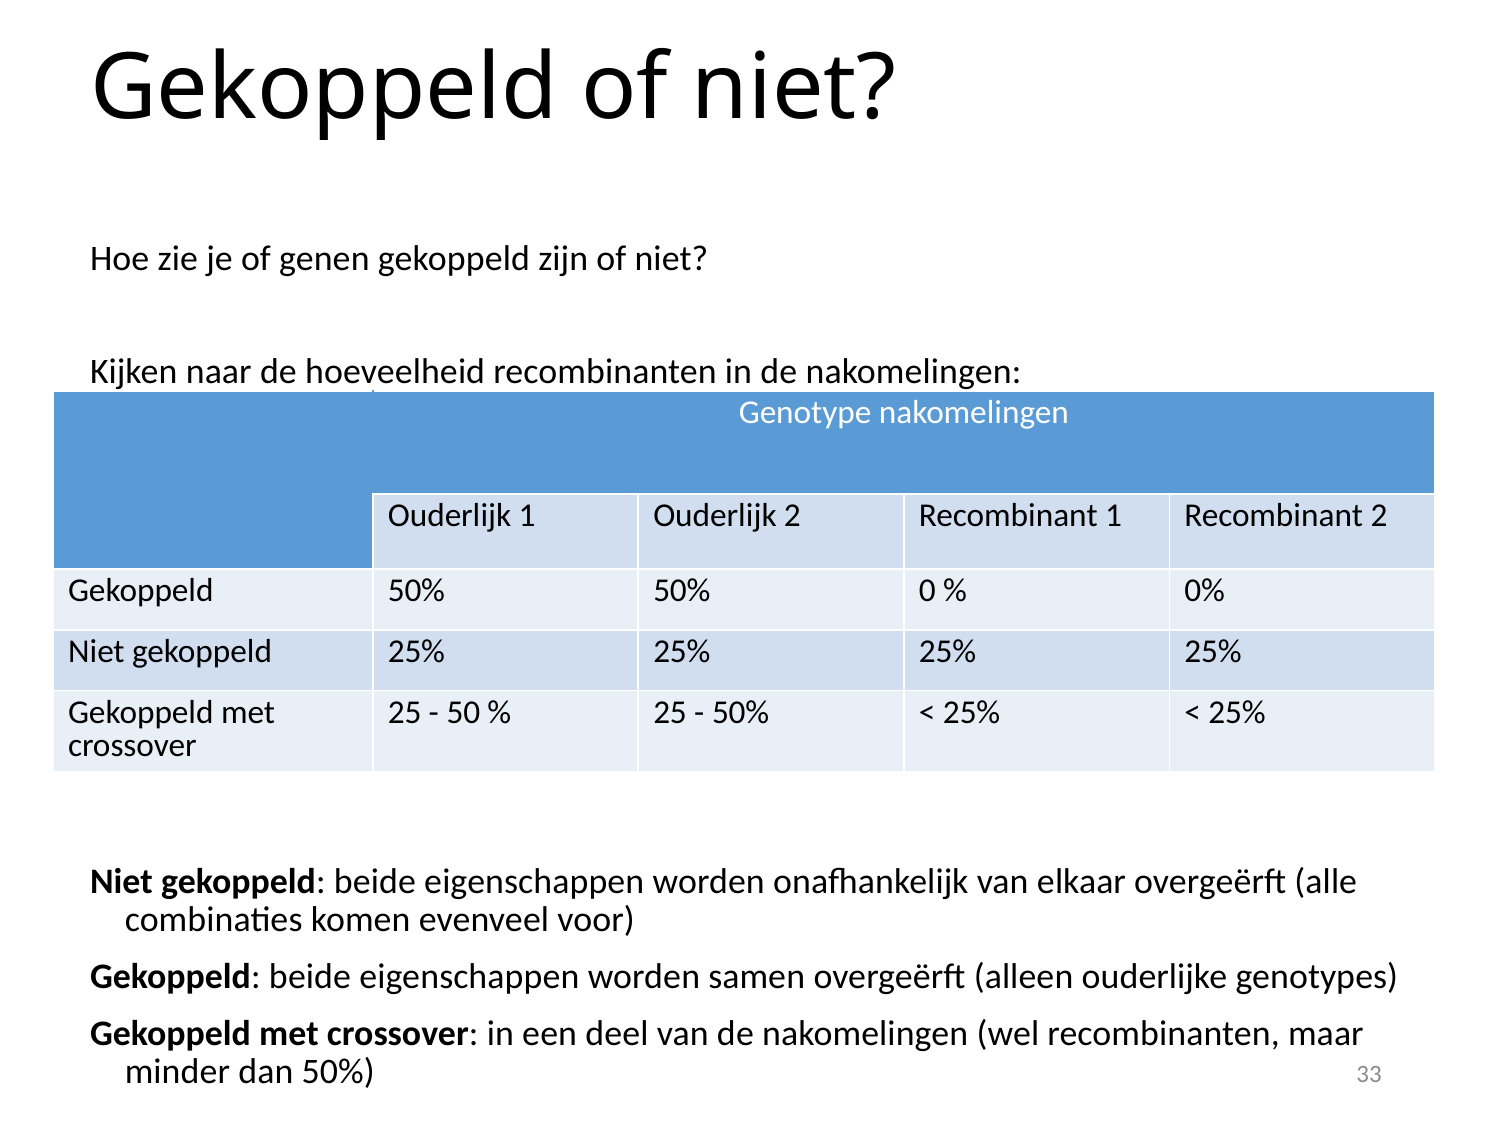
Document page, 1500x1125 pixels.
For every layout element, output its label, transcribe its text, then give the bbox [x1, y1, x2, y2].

table_cell 50% [374, 570, 637, 629]
table_cell 25% [1170, 631, 1434, 690]
table_cell Ouderlijk 2 [639, 495, 903, 568]
slide_number 33 [1059, 1042, 1397, 1103]
table_cell < 25% [905, 691, 1169, 771]
table_cell Recombinant 1 [905, 495, 1169, 568]
list Hoe zie je of genen gekoppeld zijn of niet? Kijken naar de hoeveelheid recombinanten in de nakomelingen: Niet gekoppeld: beide eigenschappen worden onafhankelijk van elkaar overgeërft (alle combinaties komen evenveel voor) Gekoppeld: beide eigenschappen worden samen overgeërft (alleen ouderlijke genotypes) Gekoppeld met crossover: in een deel van de nakomelingen (wel recombinanten, maar minder dan 50%) [75, 231, 1425, 390]
title Gekoppeld of niet? [75, 0, 1425, 183]
table_cell Niet gekoppeld [54, 631, 372, 690]
table_cell Recombinant 2 [1170, 495, 1434, 568]
table_cell < 25% [1170, 691, 1434, 771]
table_cell 25 - 50 % [374, 691, 637, 771]
table_cell 50% [639, 570, 903, 629]
table_cell 25% [905, 631, 1169, 690]
table_cell 25 - 50% [639, 691, 903, 771]
table_header [54, 392, 372, 568]
table_cell 25% [639, 631, 903, 690]
table_cell Gekoppeld met crossover [54, 691, 372, 771]
list Hoe zie je of genen gekoppeld zijn of niet? Kijken naar de hoeveelheid recombinanten in de nakomelingen: Niet gekoppeld: beide eigenschappen worden onafhankelijk van elkaar overgeërft (alle combinaties komen evenveel voor) Gekoppeld: beide eigenschappen worden samen overgeërft (alleen ouderlijke genotypes) Gekoppeld met crossover: in een deel van de nakomelingen (wel recombinanten, maar minder dan 50%) [75, 773, 1425, 1106]
table_header Genotype nakomelingen [374, 392, 1434, 493]
table_cell 0% [1170, 570, 1434, 629]
table_cell Ouderlijk 1 [374, 495, 637, 568]
table_cell 0 % [905, 570, 1169, 629]
table_cell Gekoppeld [54, 570, 372, 629]
table_cell 25% [374, 631, 637, 690]
